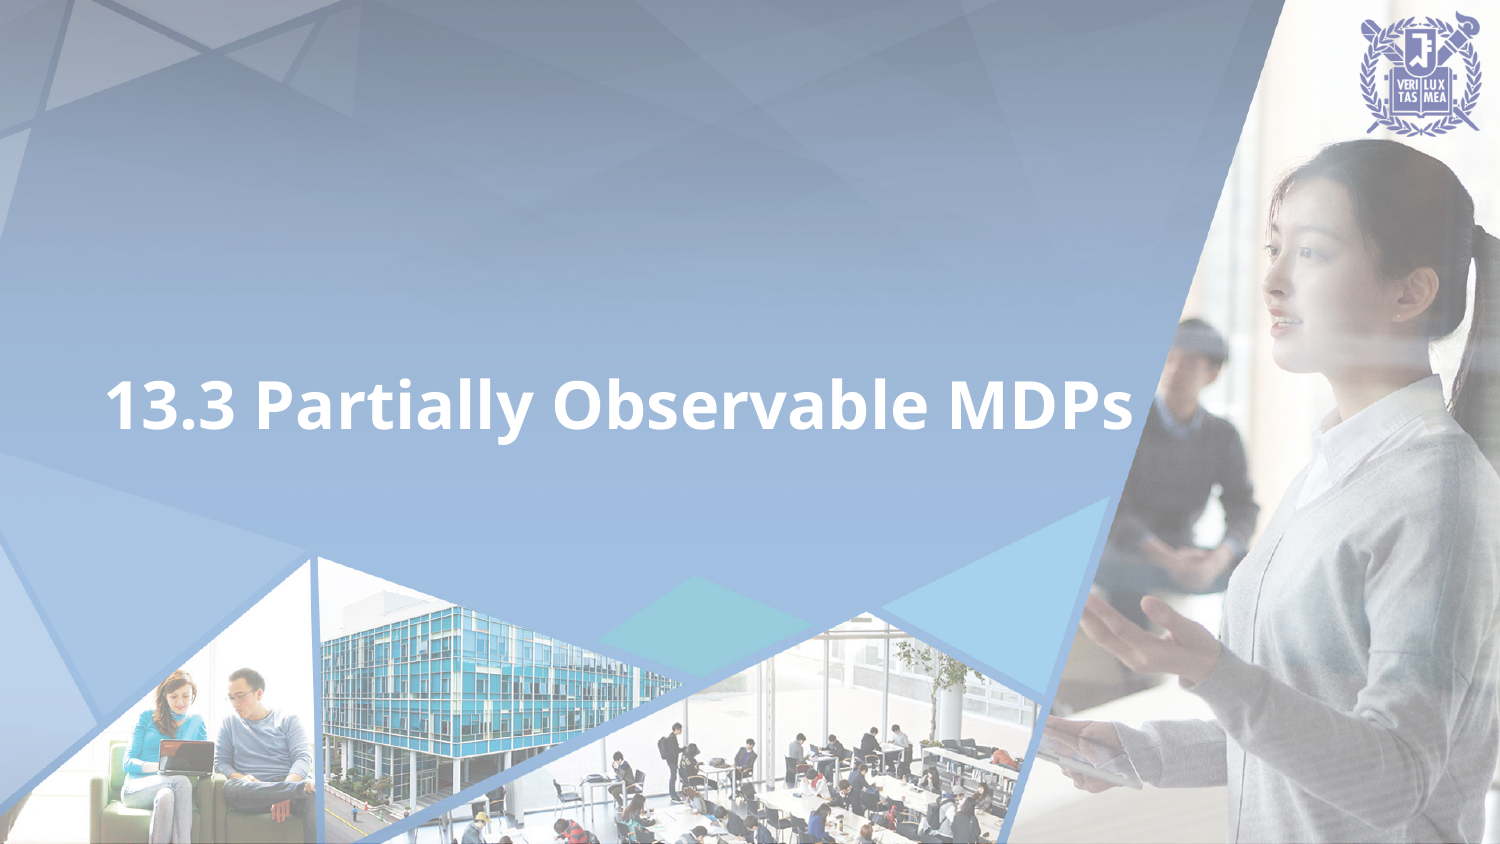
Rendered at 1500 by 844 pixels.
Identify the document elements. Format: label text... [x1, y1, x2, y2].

picture [1357, 10, 1484, 137]
text_box [0, 0, 1500, 844]
text_box 13.3 Partially Observable MDPs [88, 339, 1176, 446]
